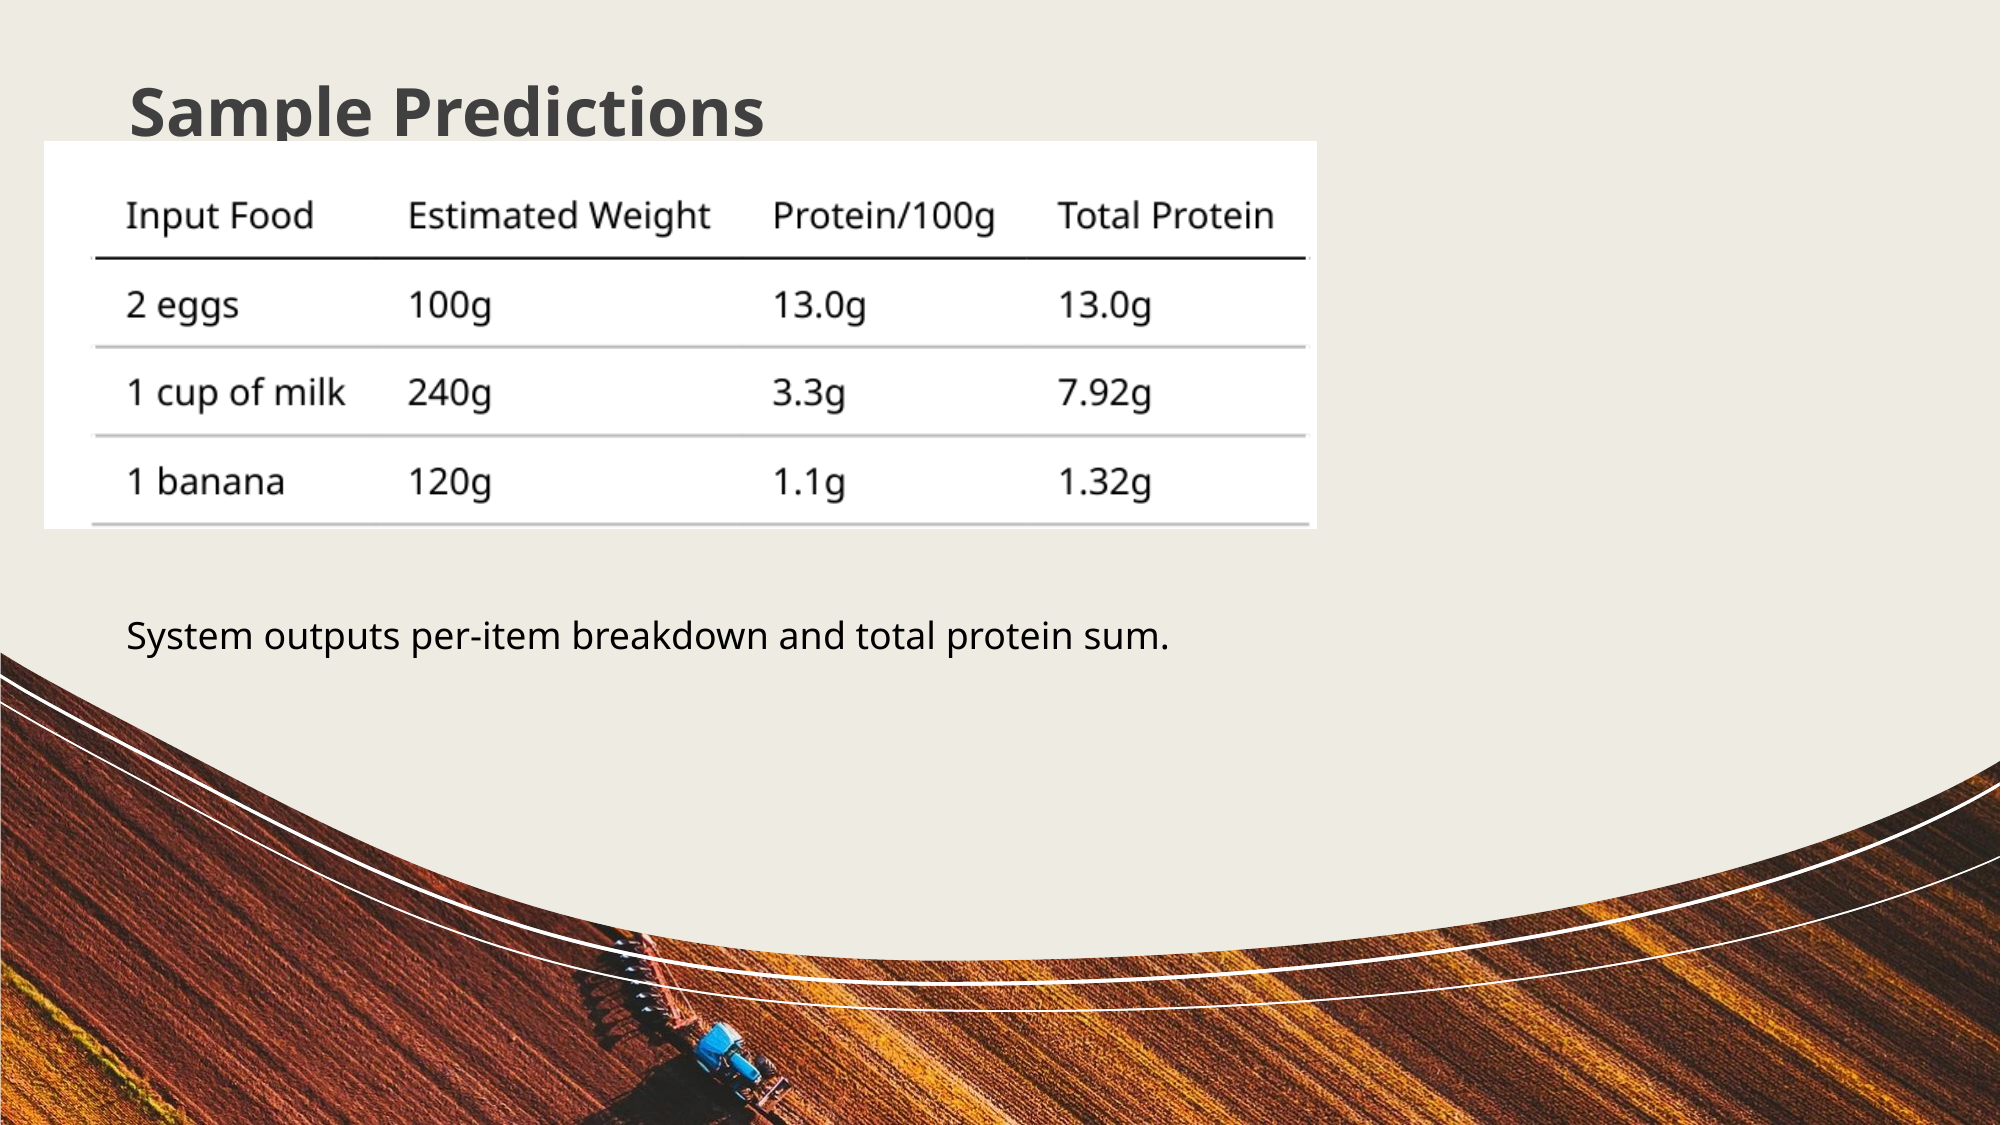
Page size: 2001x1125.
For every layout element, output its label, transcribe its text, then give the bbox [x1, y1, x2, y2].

picture [0, 652, 2000, 1125]
text_box System outputs per-item breakdown and total protein sum. [111, 604, 1392, 652]
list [44, 140, 1317, 530]
title Sample Predictions [111, 0, 1889, 165]
